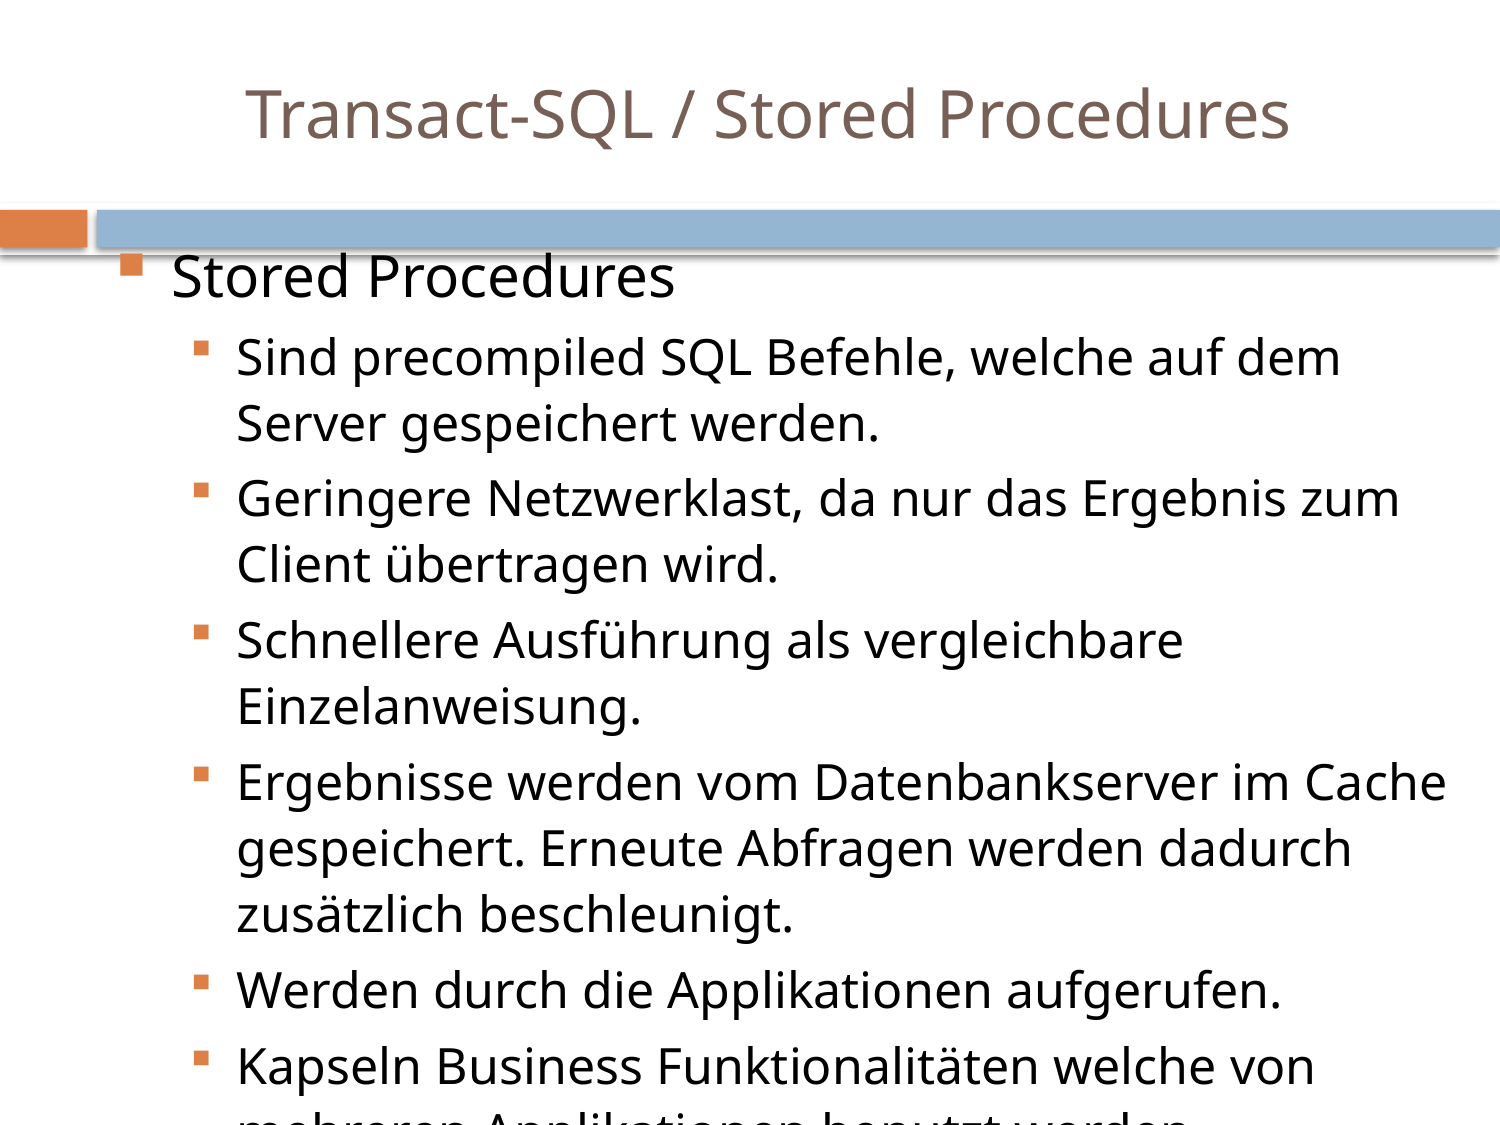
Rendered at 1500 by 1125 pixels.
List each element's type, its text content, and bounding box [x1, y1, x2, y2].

text_box Stored Procedures Sind precompiled SQL Befehle, welche auf dem Server gespeichert werden. Geringere Netzwerklast, da nur das Ergebnis zum Client übertragen wird. Schnellere Ausführung als vergleichbare Einzelanweisung. Ergebnisse werden vom Datenbankserver im Cache gespeichert. Erneute Abfragen werden dadurch zusätzlich beschleunigt. Werden durch die Applikationen aufgerufen. Kapseln Business Funktionalitäten welche von mehreren Applikationen benutzt werden. [100, 231, 1500, 1102]
title Transact-SQL / Stored Procedures [100, 31, 1438, 194]
